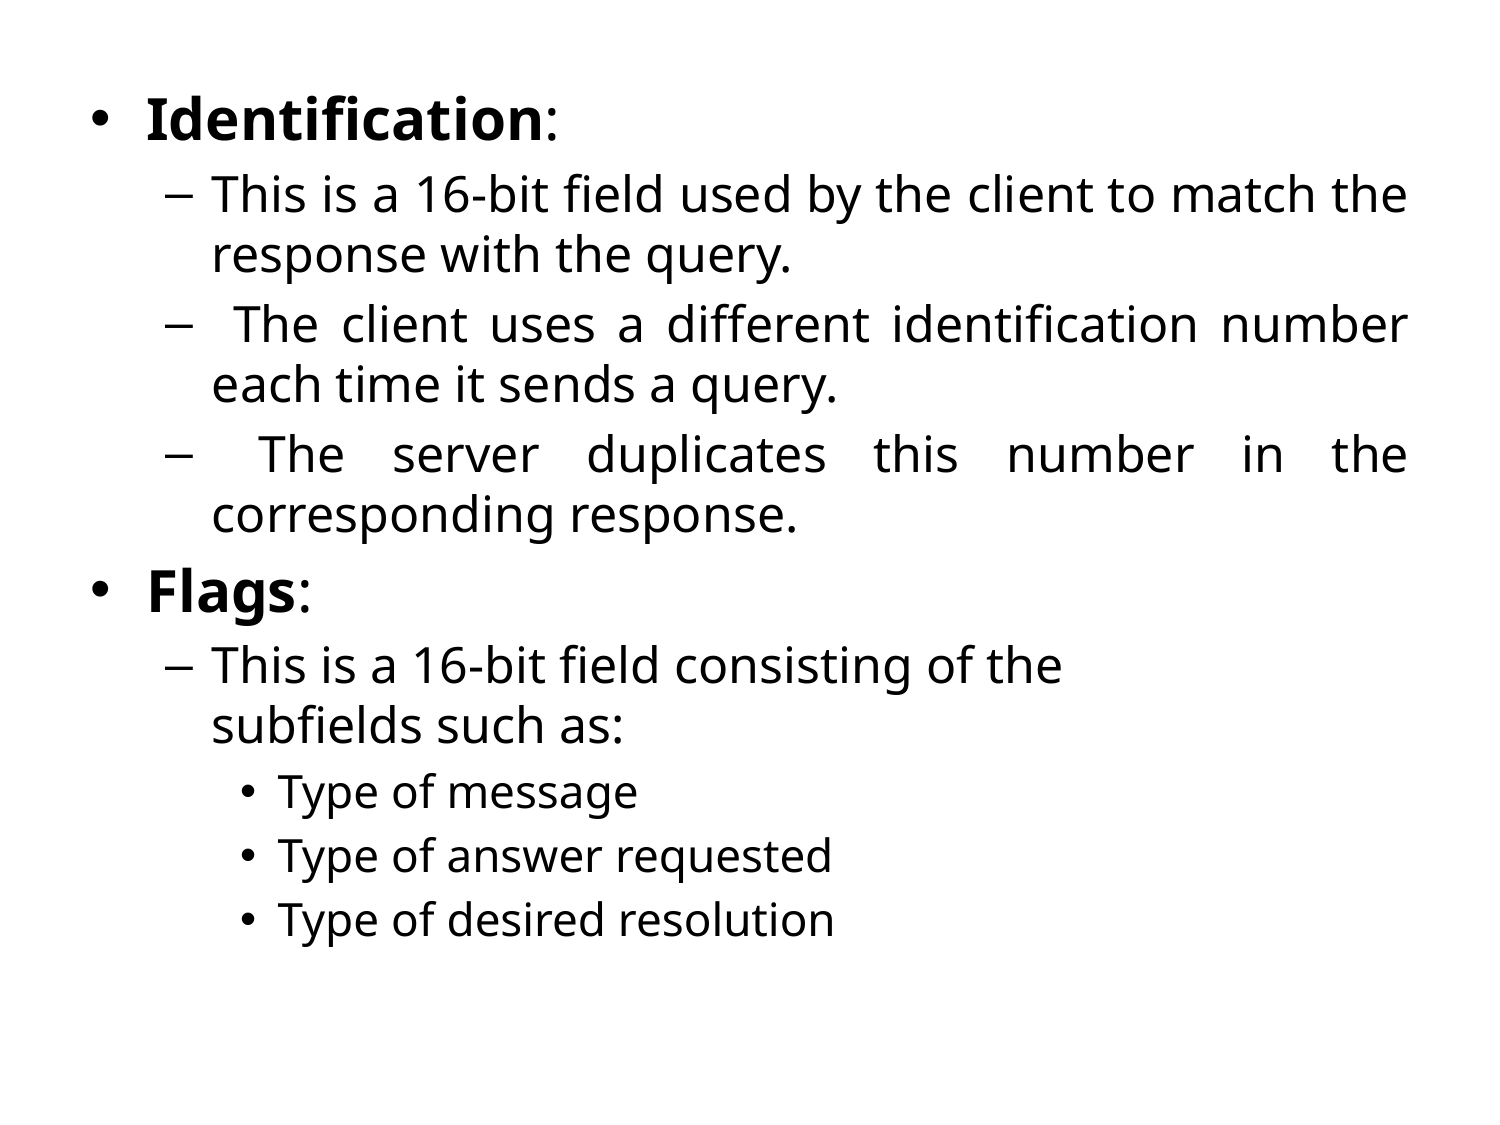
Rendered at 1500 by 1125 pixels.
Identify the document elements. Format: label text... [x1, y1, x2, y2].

list Identification: This is a 16-bit field used by the client to match the response with the query. The client uses a different identification number each time it sends a query. The server duplicates this number in the corresponding response. Flags: This is a 16-bit field consisting of the subfields such as: Type of message Type of answer requested Type of desired resolution [75, 75, 1425, 1005]
